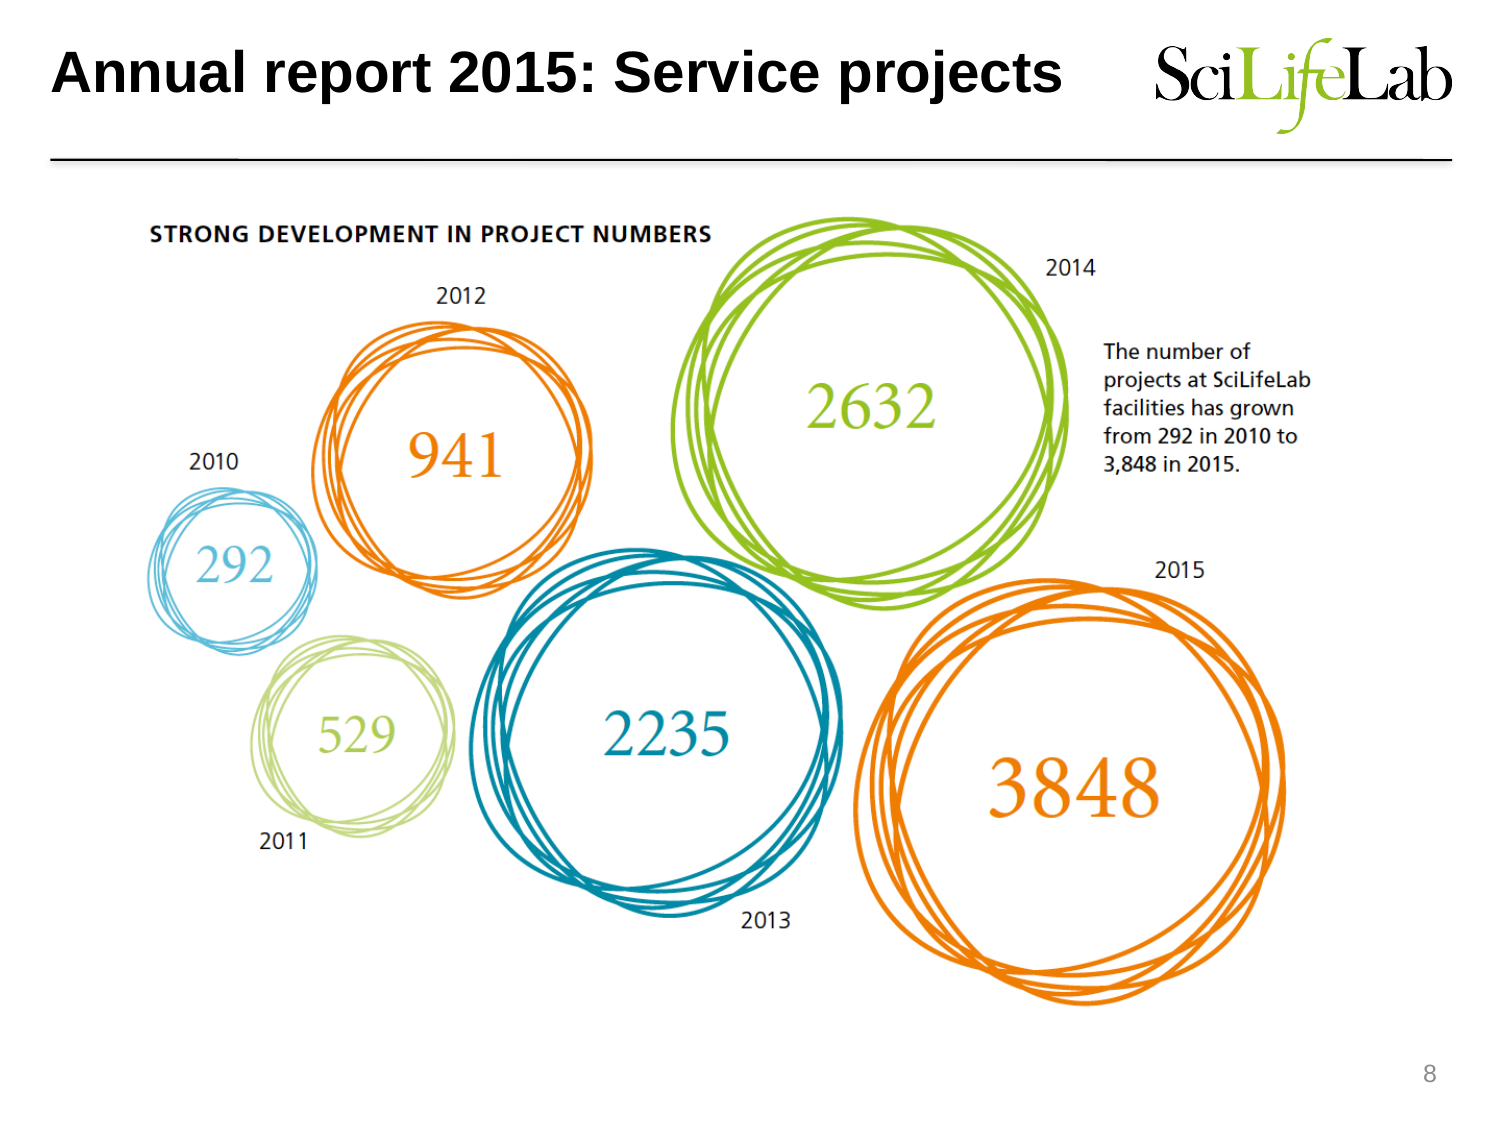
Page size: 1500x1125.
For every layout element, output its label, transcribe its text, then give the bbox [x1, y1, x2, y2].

slide_number 8 [1074, 1042, 1452, 1103]
picture [108, 187, 1362, 1042]
title Annual report 2015: Service projects [50, 34, 1452, 139]
